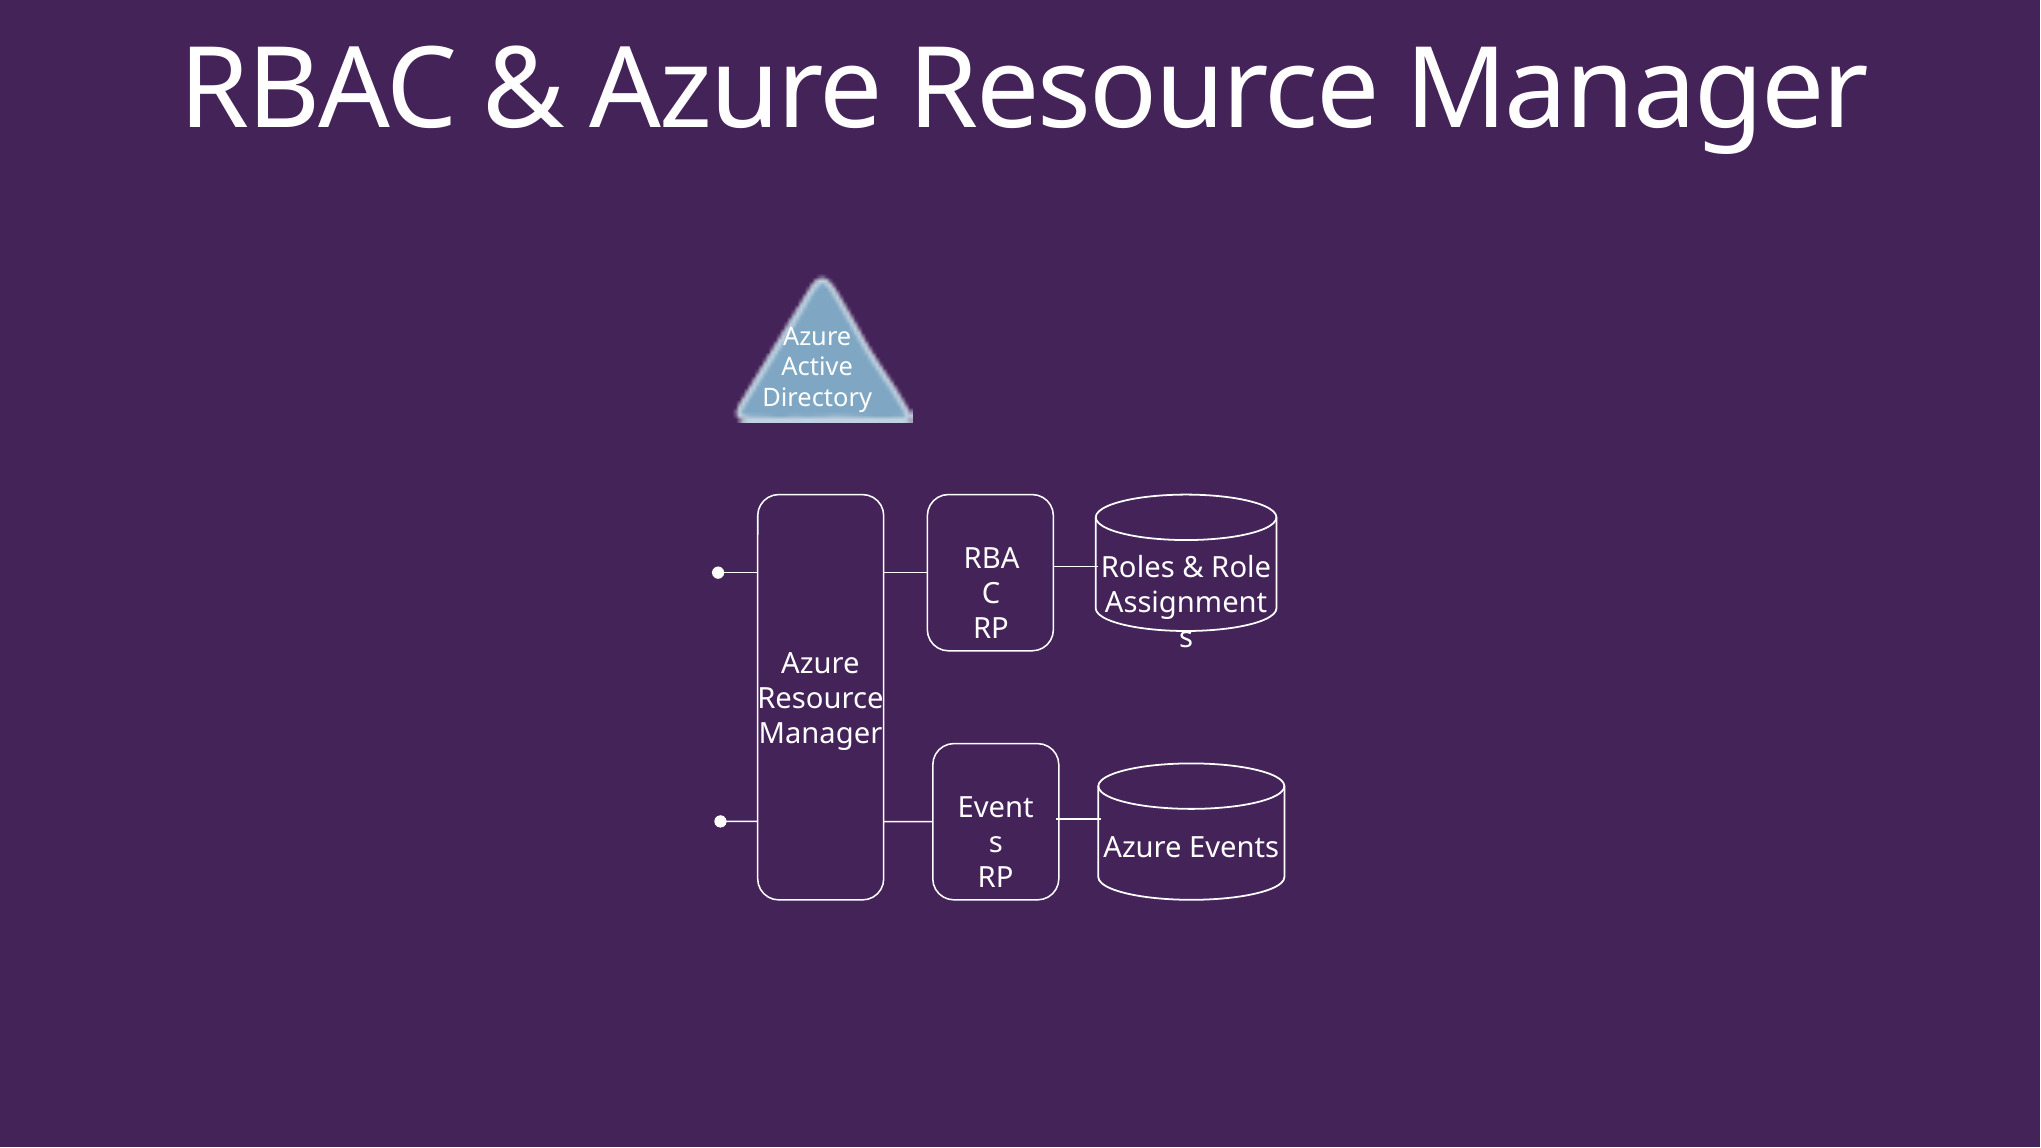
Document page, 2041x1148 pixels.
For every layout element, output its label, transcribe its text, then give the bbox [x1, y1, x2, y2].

title RBAC & Azure Resource Manager [144, 15, 1905, 238]
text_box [732, 273, 914, 423]
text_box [717, 494, 1297, 901]
